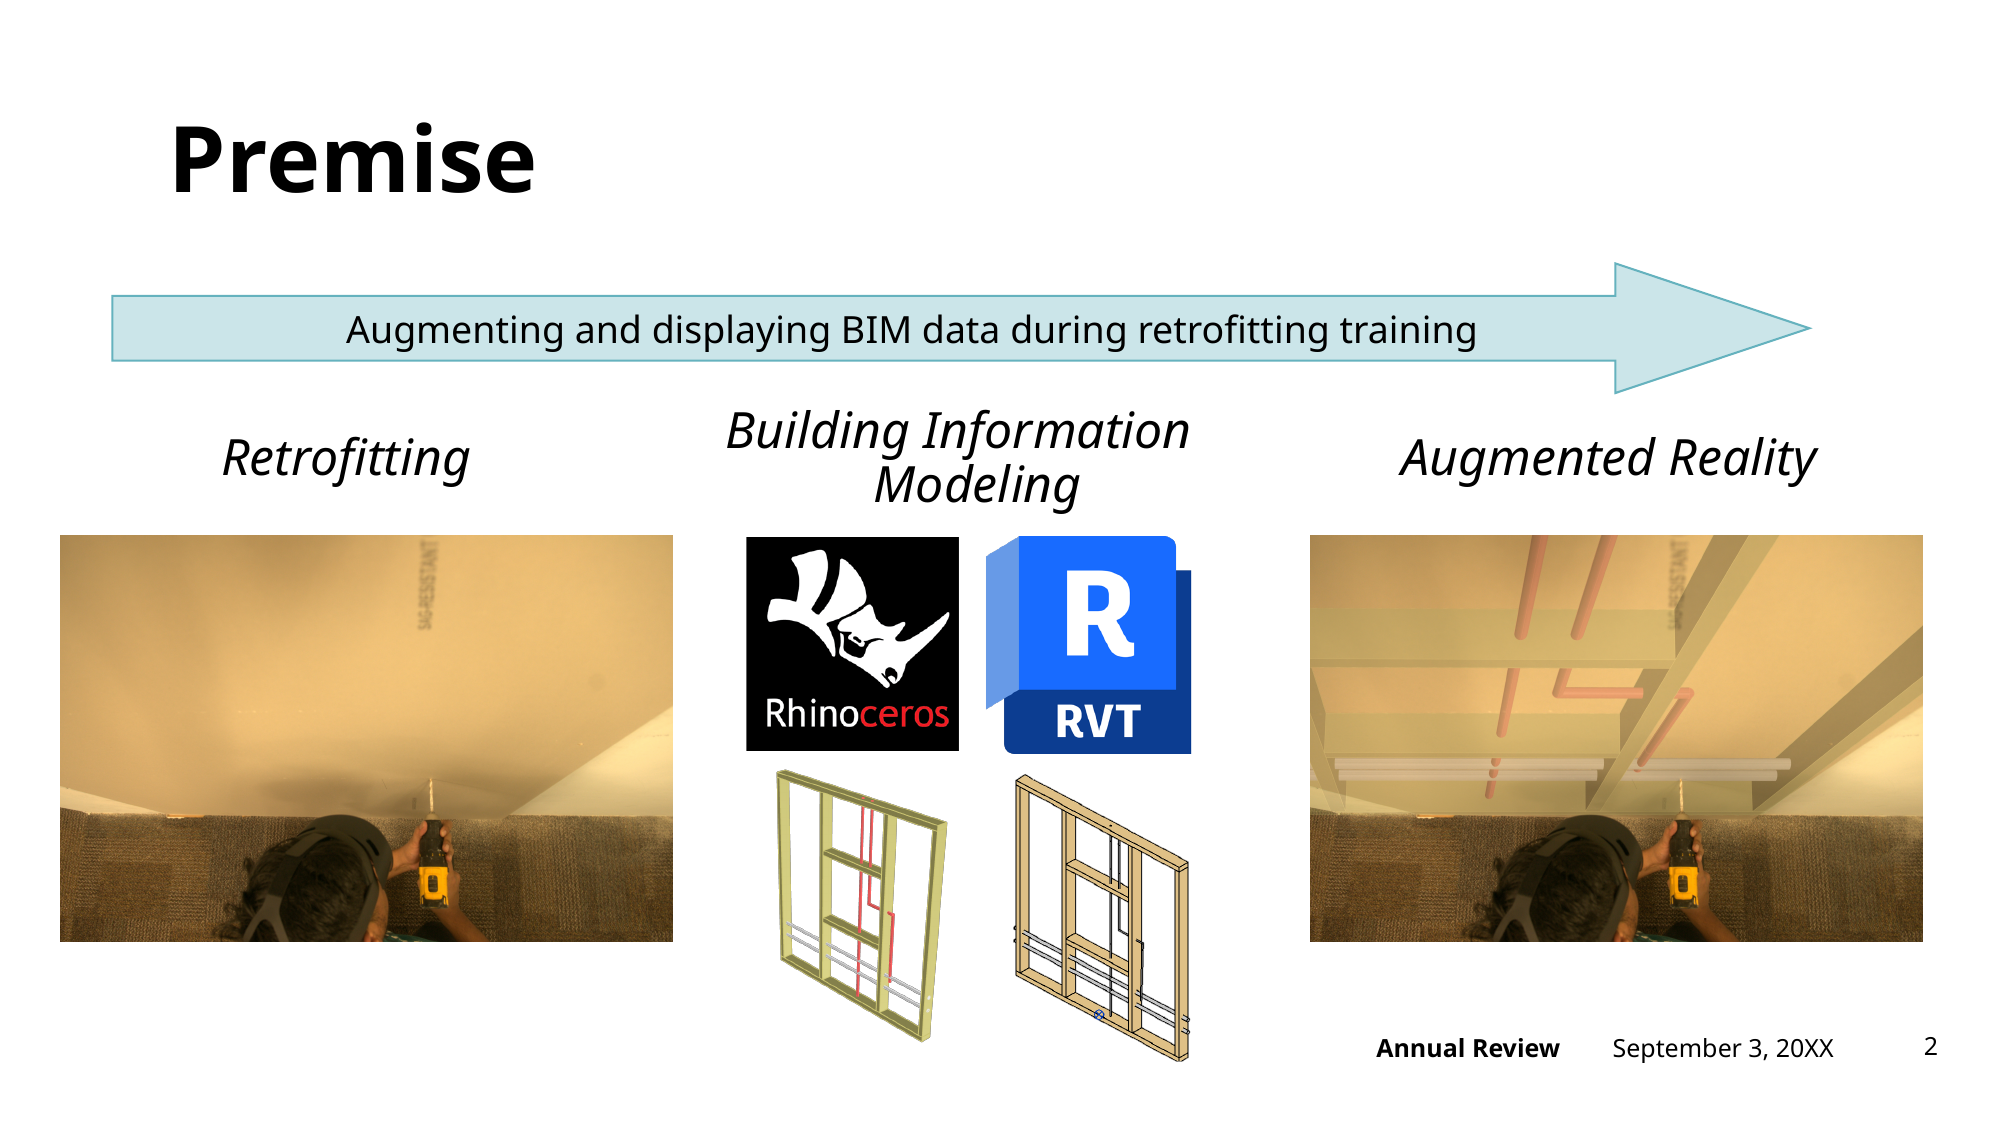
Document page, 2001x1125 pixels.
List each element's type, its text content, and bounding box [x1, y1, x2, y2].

picture [764, 764, 954, 1046]
picture [746, 537, 960, 751]
text_box [85, 212, 1924, 393]
list Augmented Reality [1353, 406, 1865, 512]
slide_number 2 [1885, 1032, 1954, 1063]
picture [1006, 770, 1197, 1067]
list Retrofitting [85, 406, 607, 512]
footer Annual Review [1361, 1032, 1602, 1063]
title Premise [168, 106, 1450, 213]
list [1310, 535, 1923, 942]
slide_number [1612, 1032, 1863, 1063]
text_box Augmenting and displaying BIM data during retrofitting training [111, 262, 1813, 395]
picture [979, 536, 1197, 754]
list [60, 535, 673, 942]
list Building Information Modeling [703, 406, 1215, 512]
